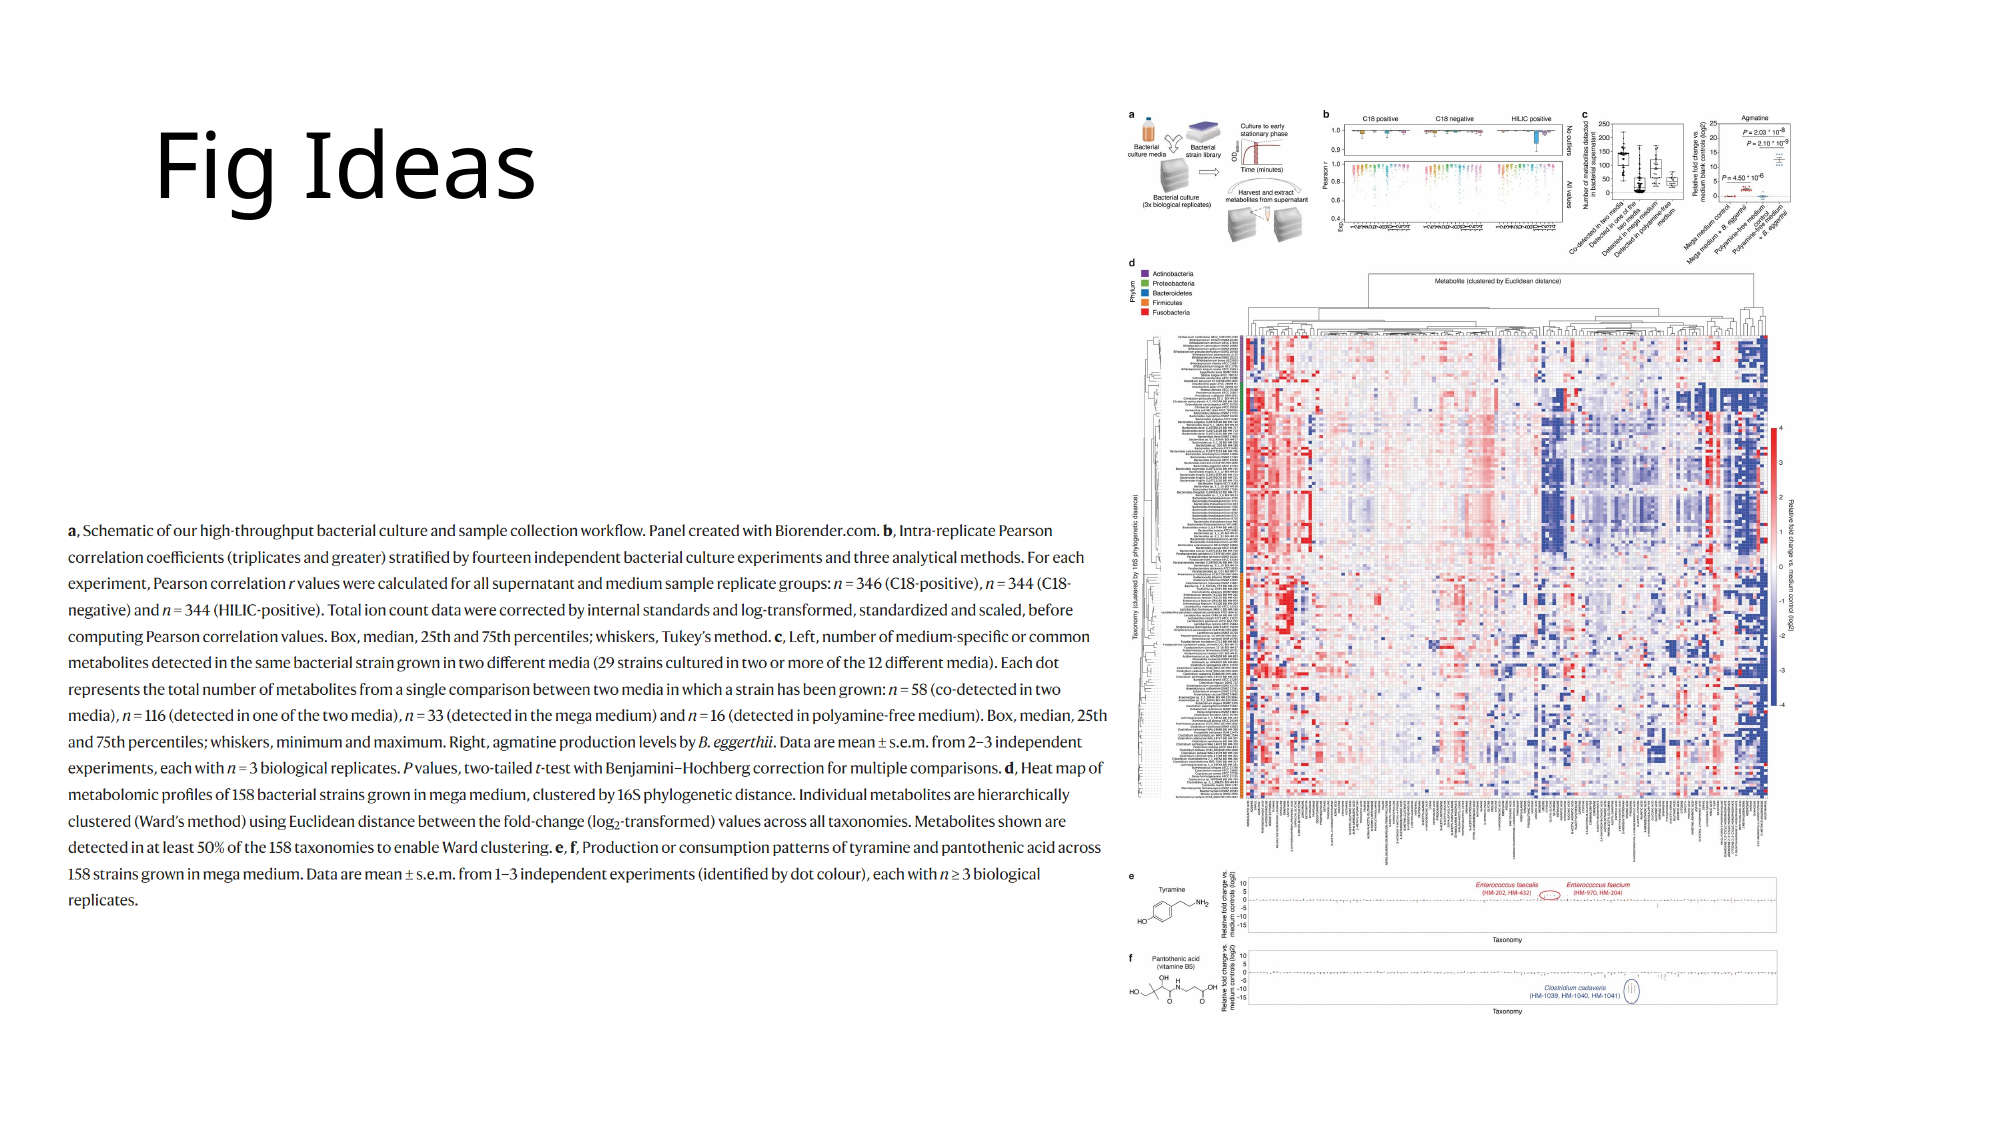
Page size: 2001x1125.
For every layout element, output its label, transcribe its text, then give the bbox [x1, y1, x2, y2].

title Fig Ideas [137, 59, 1863, 278]
picture [56, 516, 1112, 918]
picture [1127, 110, 1794, 1015]
